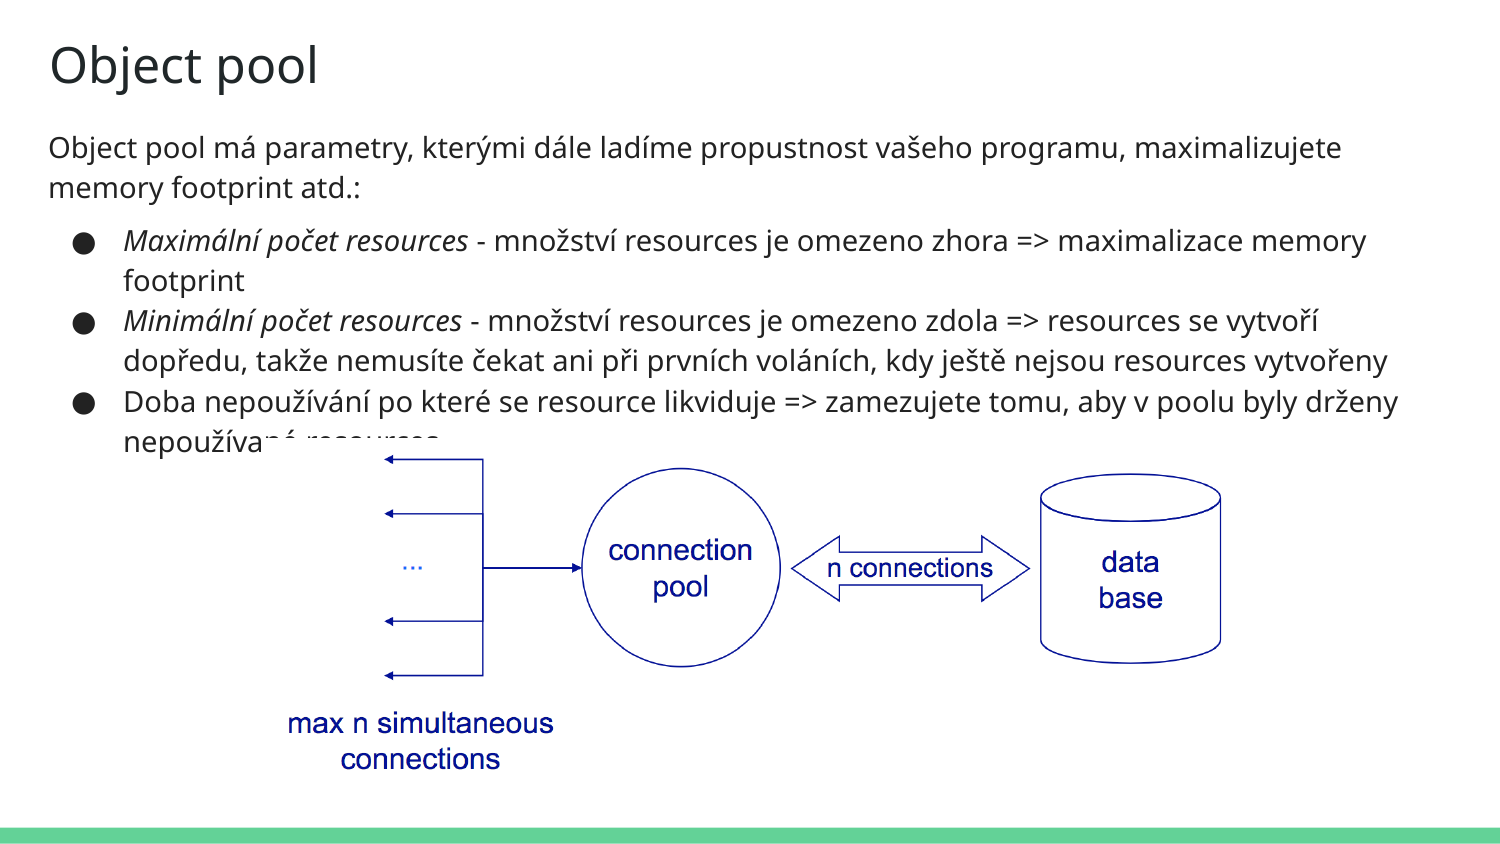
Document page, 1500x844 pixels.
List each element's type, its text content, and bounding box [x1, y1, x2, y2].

title Object pool [34, 18, 1433, 113]
picture [264, 438, 1235, 787]
text_box Object pool má parametry, kterými dále ladíme propustnost vašeho programu, maximalizujete memory footprint atd.: Maximální počet resources - množství resources je omezeno zhora => maximalizace memory footprint Minimální počet resources - množství resources je omezeno zdola => resources se vytvoří dopředu, takže nemusíte čekat ani při prvních voláních, kdy ještě nejsou resources vytvořeny Doba nepoužívání po které se resource likviduje => zamezujete tomu, aby v poolu byly drženy nepoužívané resources [33, 147, 1467, 555]
